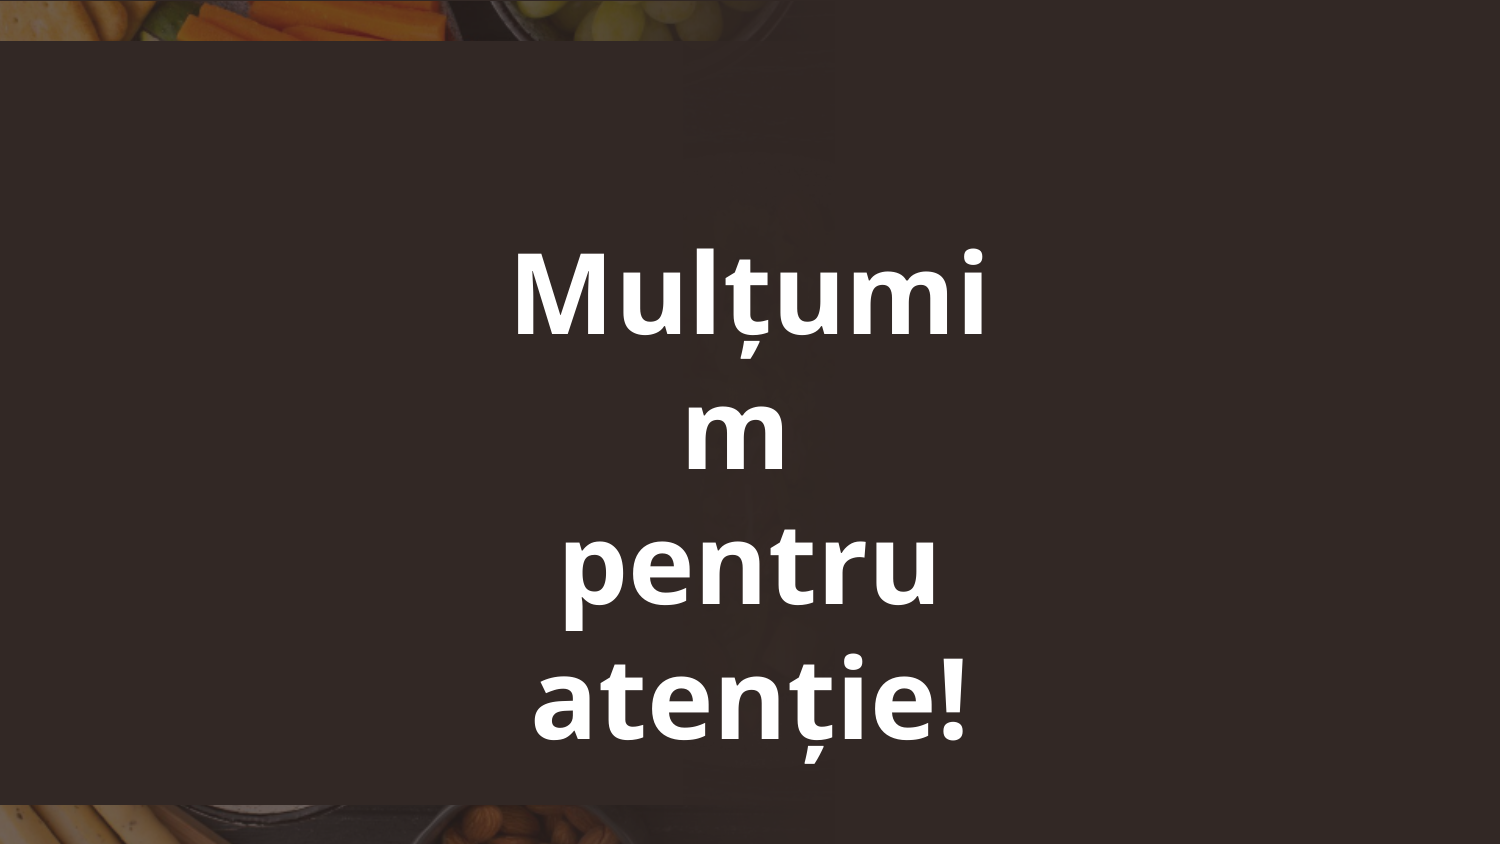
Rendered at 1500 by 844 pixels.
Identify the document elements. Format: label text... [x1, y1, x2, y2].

title Mulțumim pentru atenție! [448, 206, 1052, 456]
